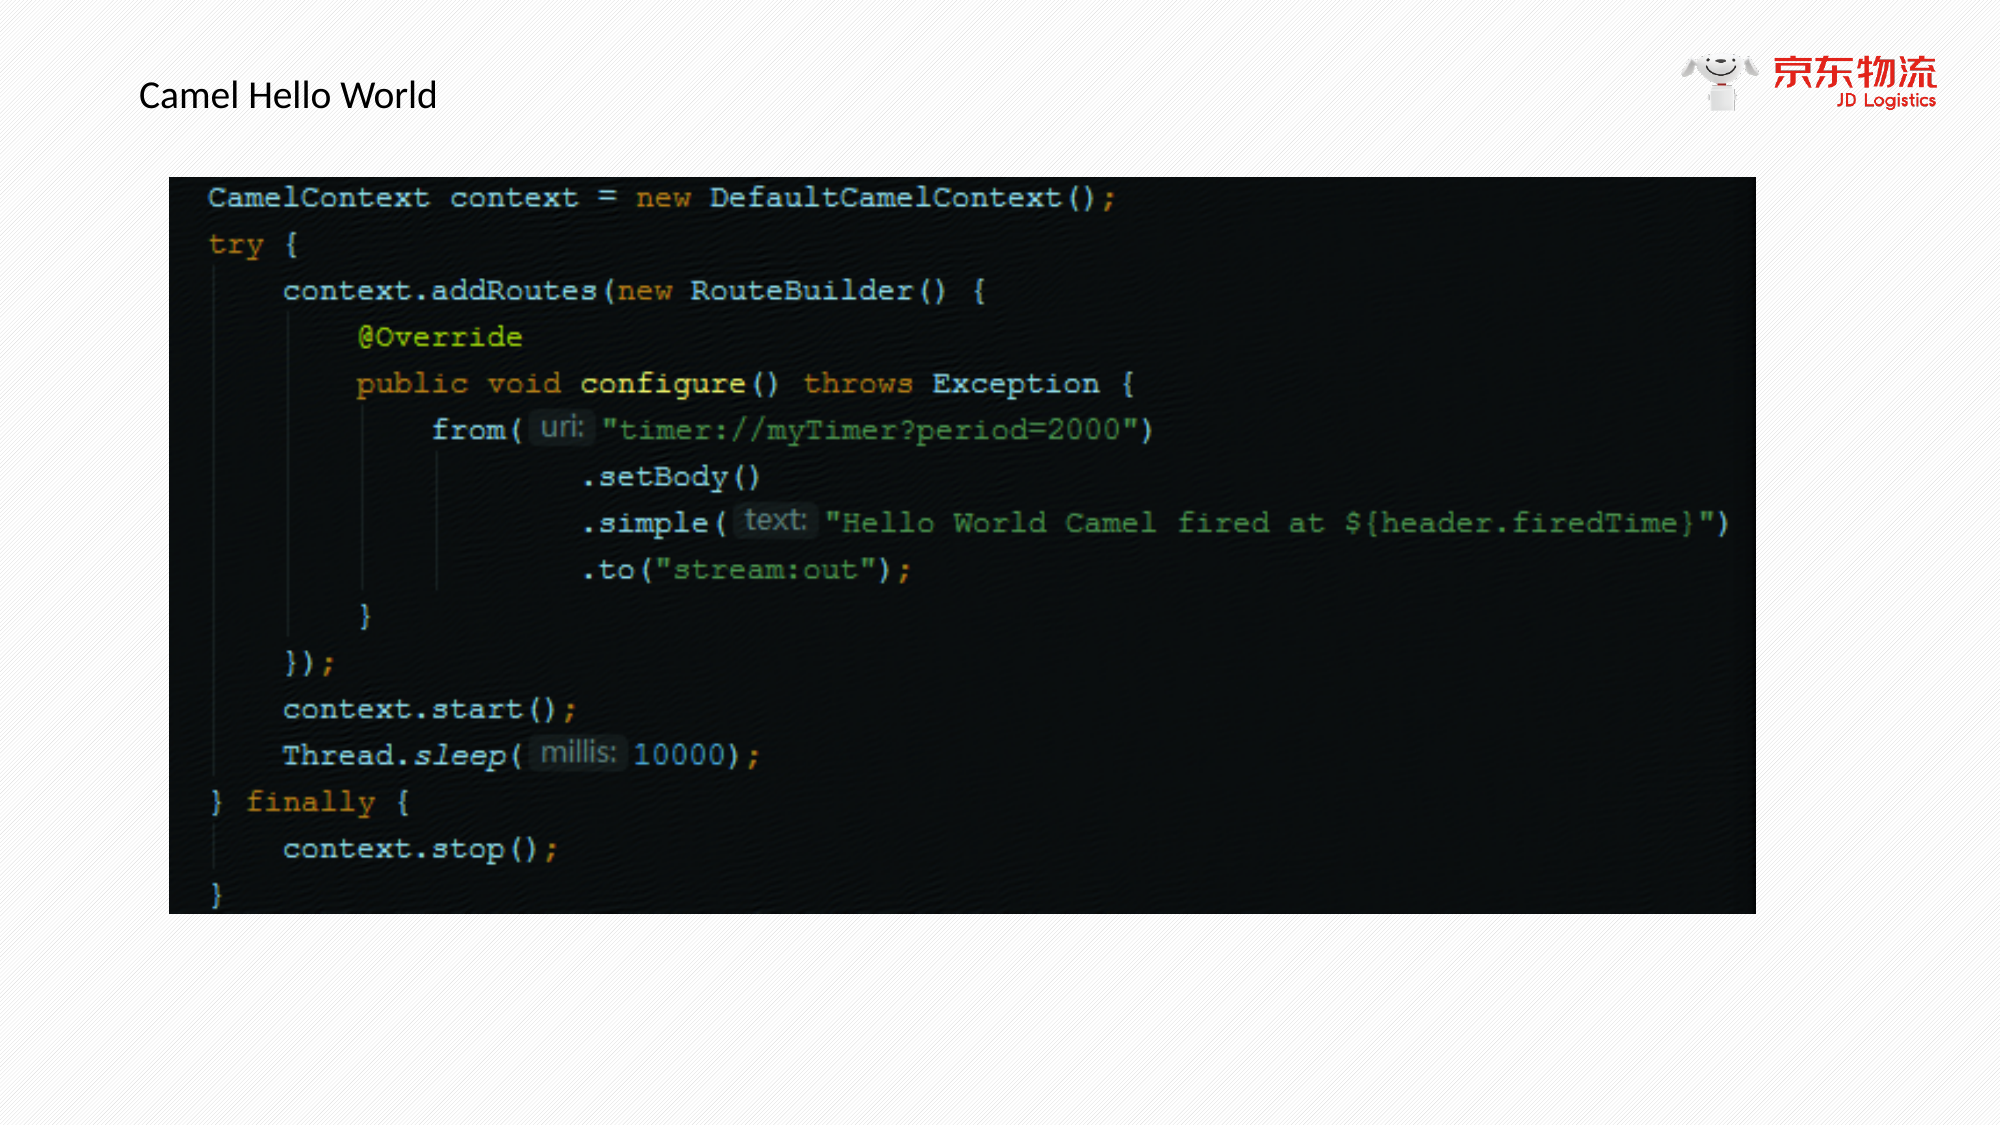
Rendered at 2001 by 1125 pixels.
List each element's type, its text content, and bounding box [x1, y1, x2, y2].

picture [1665, 30, 1960, 133]
text_box [154, 256, 163, 320]
text_box Camel Hello World [124, 61, 454, 124]
picture [169, 177, 1757, 915]
